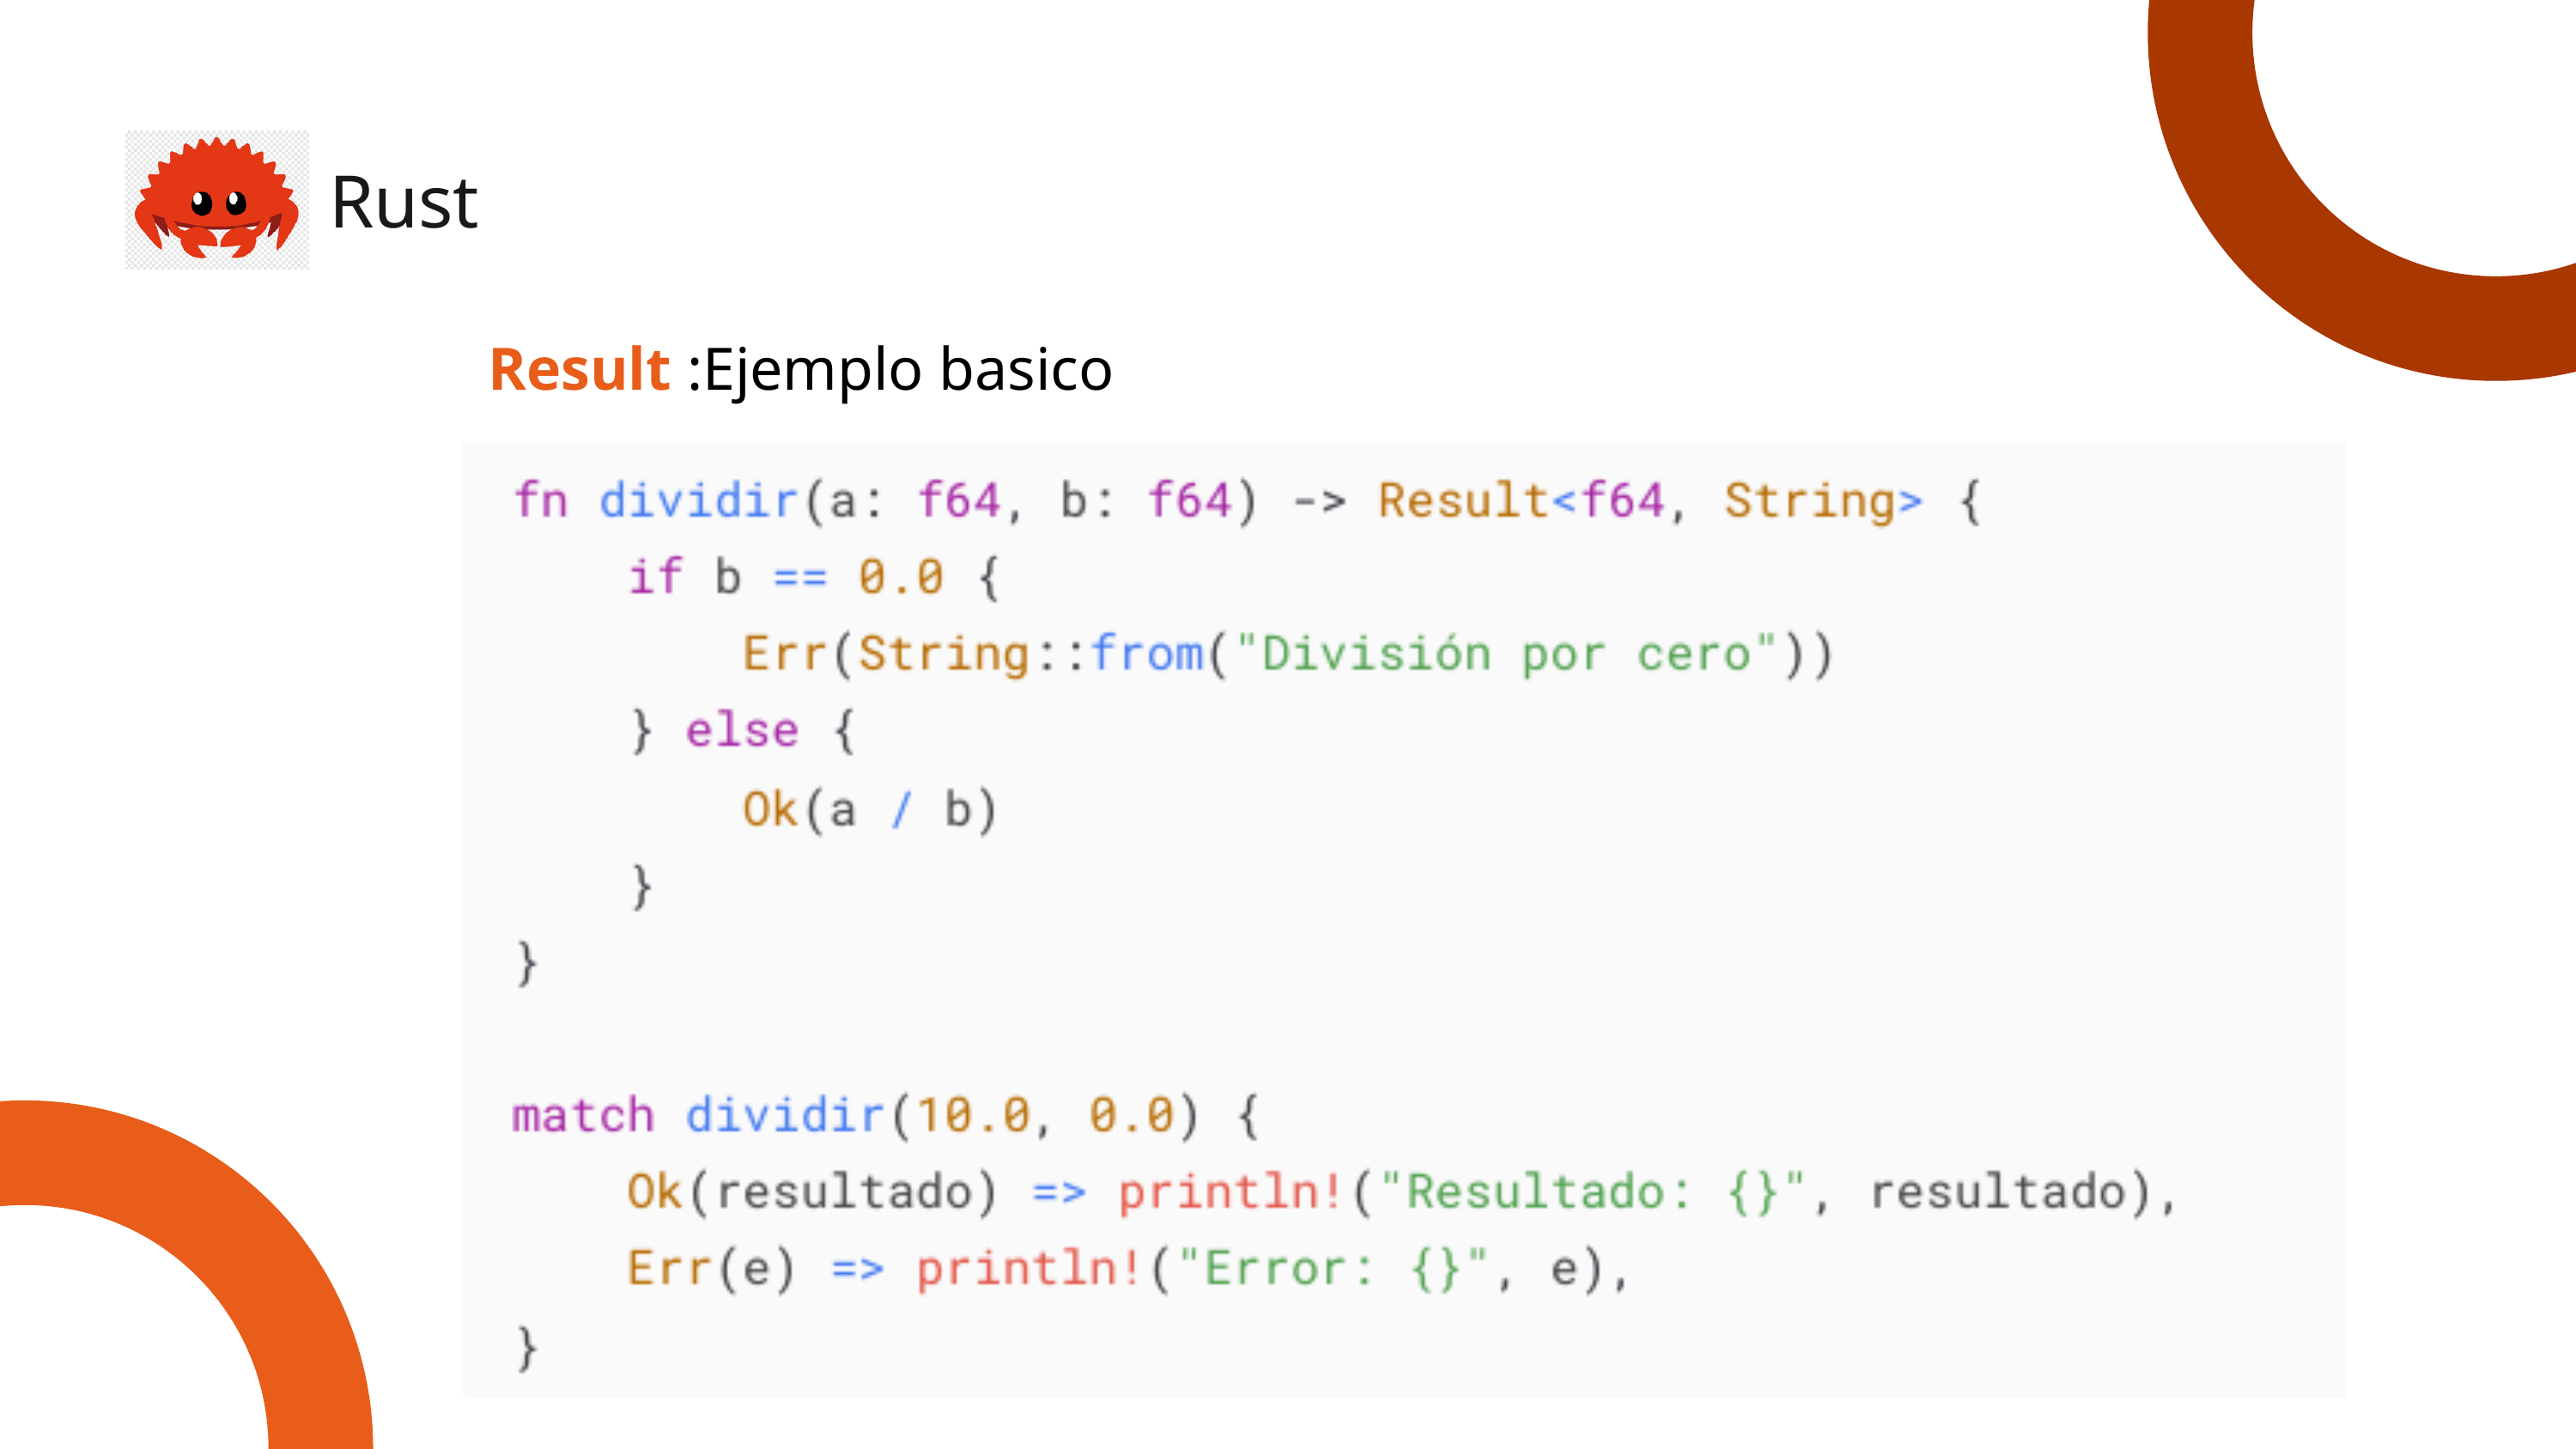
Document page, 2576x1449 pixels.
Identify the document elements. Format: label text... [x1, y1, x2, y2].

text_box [2199, 0, 2576, 330]
text_box [125, 130, 310, 270]
text_box Rust [329, 159, 596, 244]
text_box [462, 441, 2347, 1398]
text_box Result :Ejemplo basico [320, 313, 1282, 398]
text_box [0, 1152, 321, 1449]
